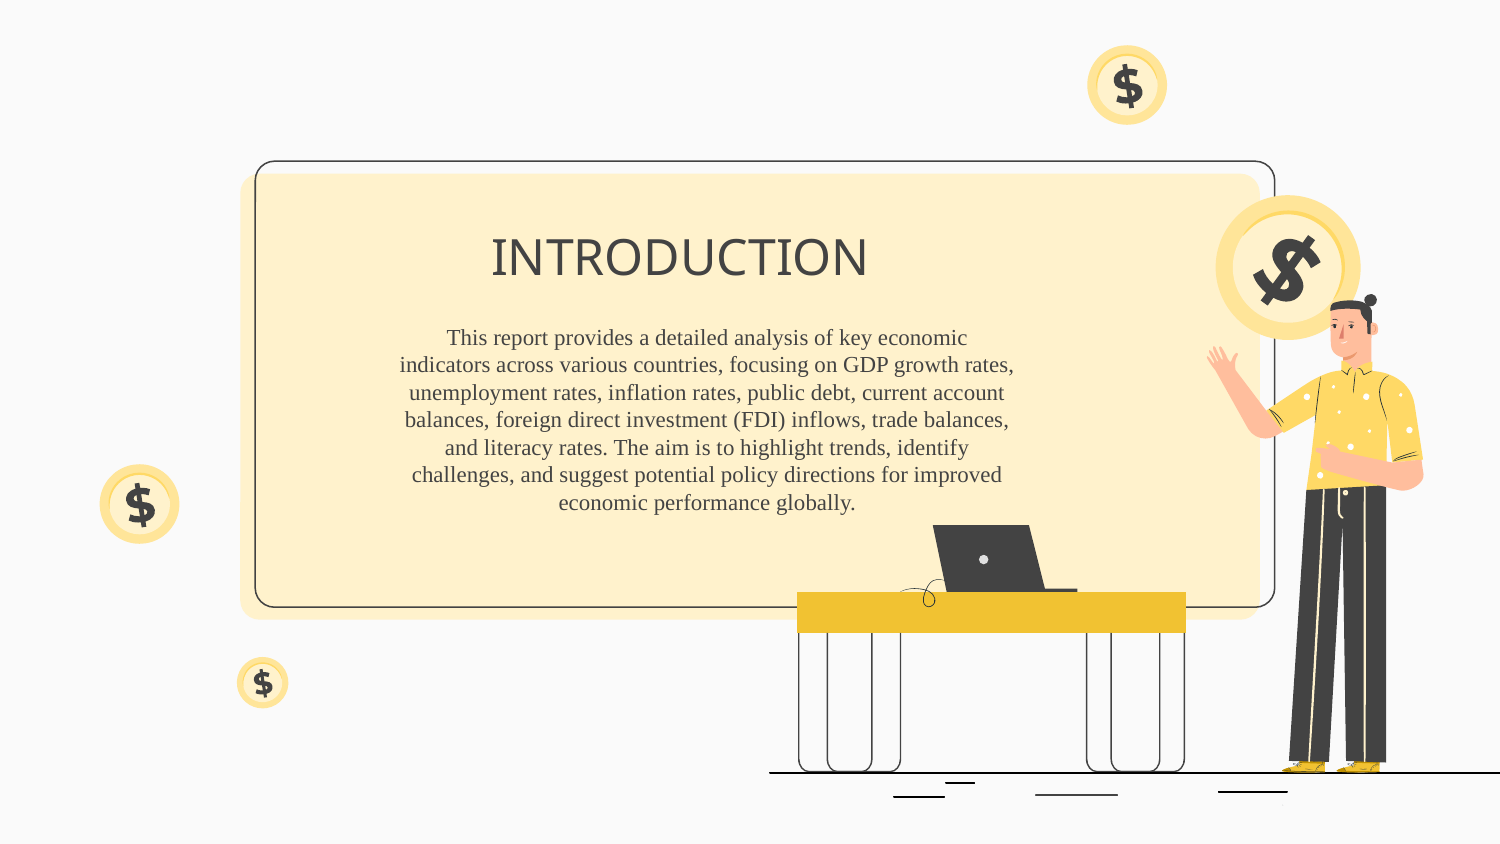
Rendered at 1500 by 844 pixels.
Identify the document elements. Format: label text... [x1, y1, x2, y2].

title INTRODUCTION [283, 195, 1078, 301]
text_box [1205, 194, 1371, 293]
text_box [1084, 44, 1171, 126]
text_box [796, 524, 1187, 770]
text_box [1205, 293, 1425, 773]
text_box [769, 772, 1500, 798]
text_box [234, 656, 291, 709]
subtitle This report provides a detailed analysis of key economic indicators across various countries, focusing on GDP growth rates, unemployment rates, inflation rates, public debt, current account balances, foreign direct investment (FDI) inflows, trade balances, and literacy rates. The aim is to highlight trends, identify challenges, and suggest potential policy directions for improved economic performance globally. [383, 307, 1044, 522]
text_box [96, 463, 183, 545]
